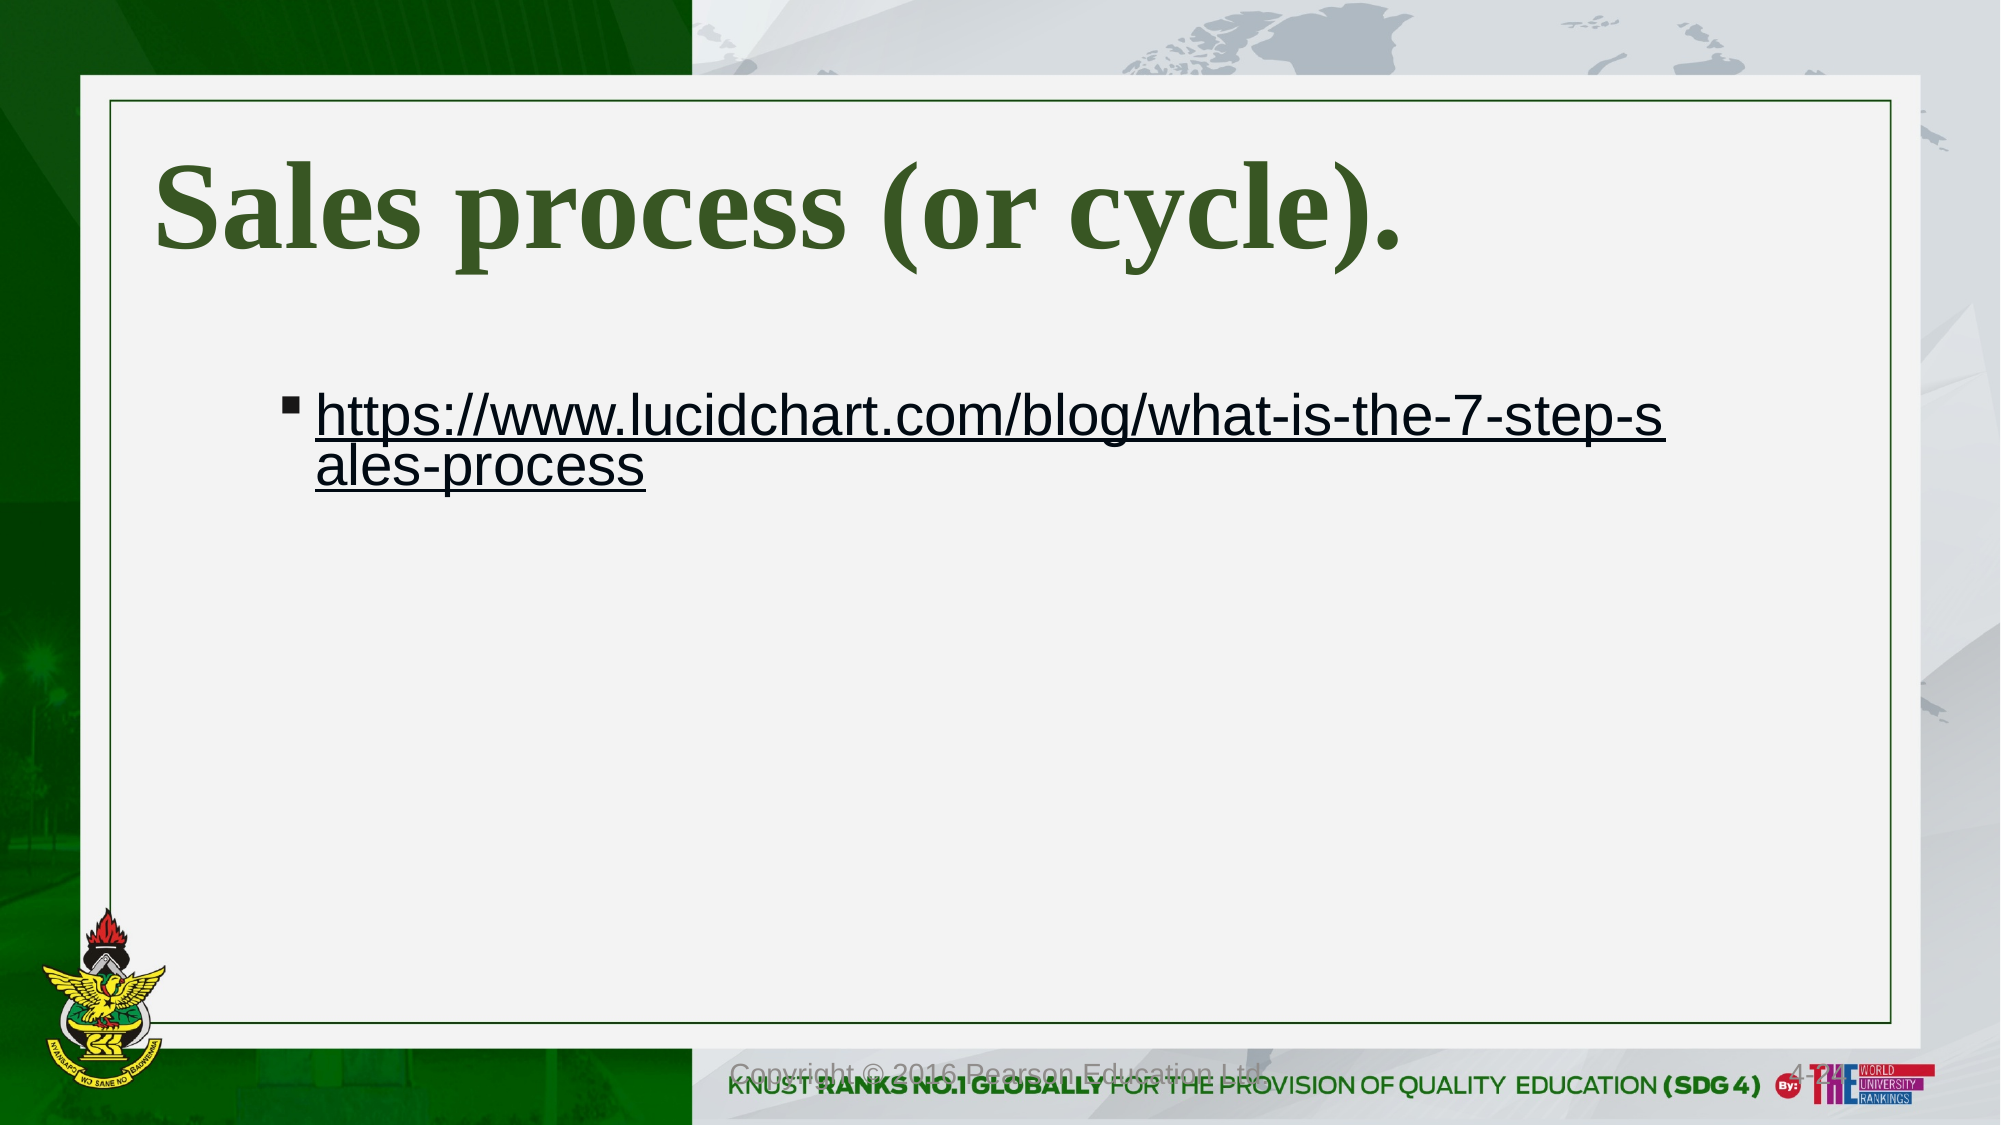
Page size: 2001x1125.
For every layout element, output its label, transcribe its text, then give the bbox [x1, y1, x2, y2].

picture [0, 0, 2001, 1125]
slide_number 4-24 [1412, 1042, 1863, 1103]
title Sales process (or cycle). [137, 99, 1863, 318]
list https://www.lucidchart.com/blog/what-is-the-7-step-sales-process [262, 377, 1713, 1005]
footer Copyright © 2016 Pearson Education Ltd. [662, 1042, 1338, 1103]
